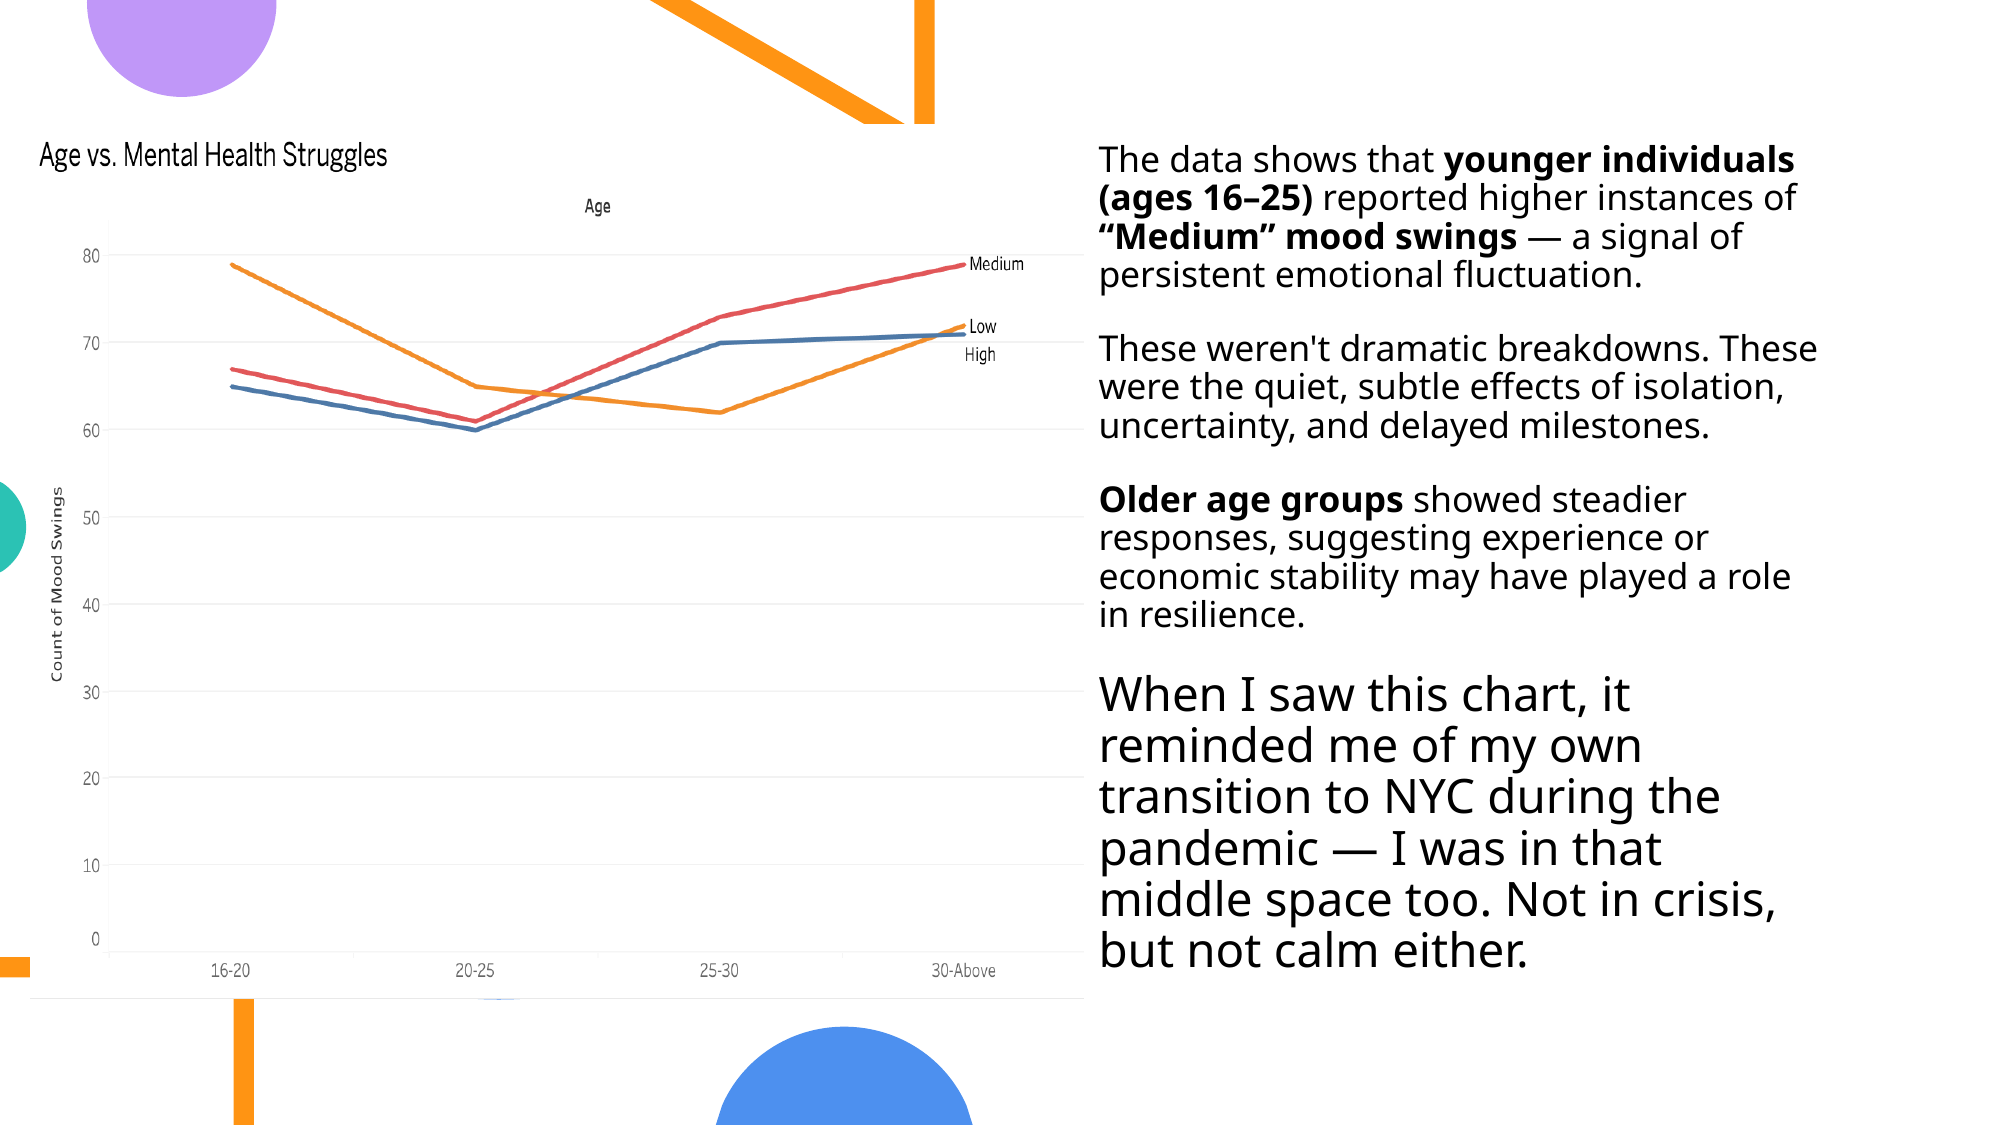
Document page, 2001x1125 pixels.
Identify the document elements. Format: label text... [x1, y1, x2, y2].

list The data shows that younger individuals (ages 16–25) reported higher instances of “Medium” mood swings — a signal of persistent emotional fluctuation. These weren't dramatic breakdowns. These were the quiet, subtle effects of isolation, uncertainty, and delayed milestones. Older age groups showed steadier responses, suggesting experience or economic stability may have played a role in resilience. When I saw this chart, it reminded me of my own transition to NYC during the pandemic — I was in that middle space too. Not in crisis, but not calm either. [1083, 123, 1842, 996]
picture [29, 124, 1084, 999]
